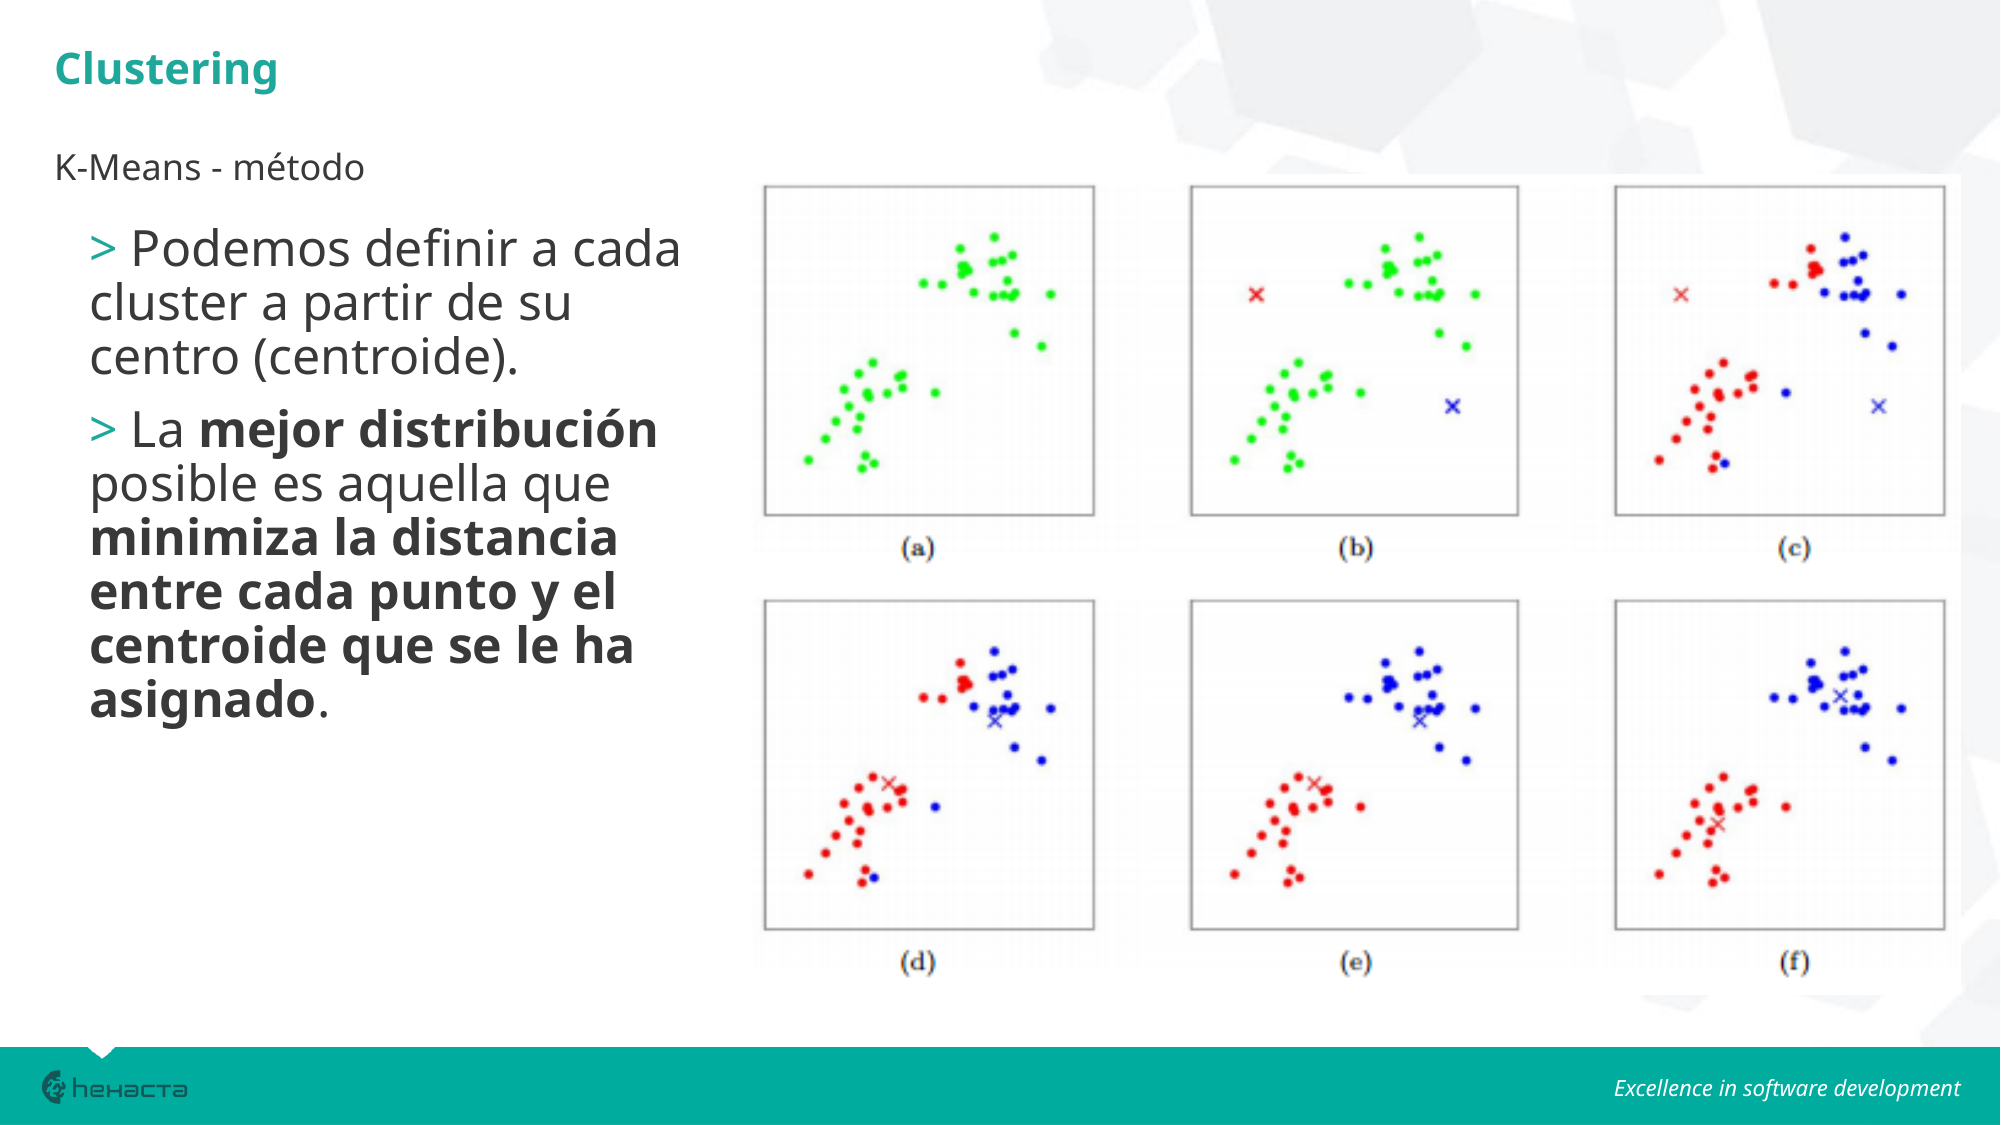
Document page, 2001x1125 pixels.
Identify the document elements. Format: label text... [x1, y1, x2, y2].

list K-Means - método [39, 137, 1961, 200]
text_box Podemos deﬁnir a cada cluster a partir de su centro (centroide). La mejor distribución posible es aquella que minimiza la distancia entre cada punto y el centroide que se le ha asignado. [74, 215, 735, 1017]
picture [0, 0, 2001, 1125]
list Clustering [39, 43, 1961, 122]
